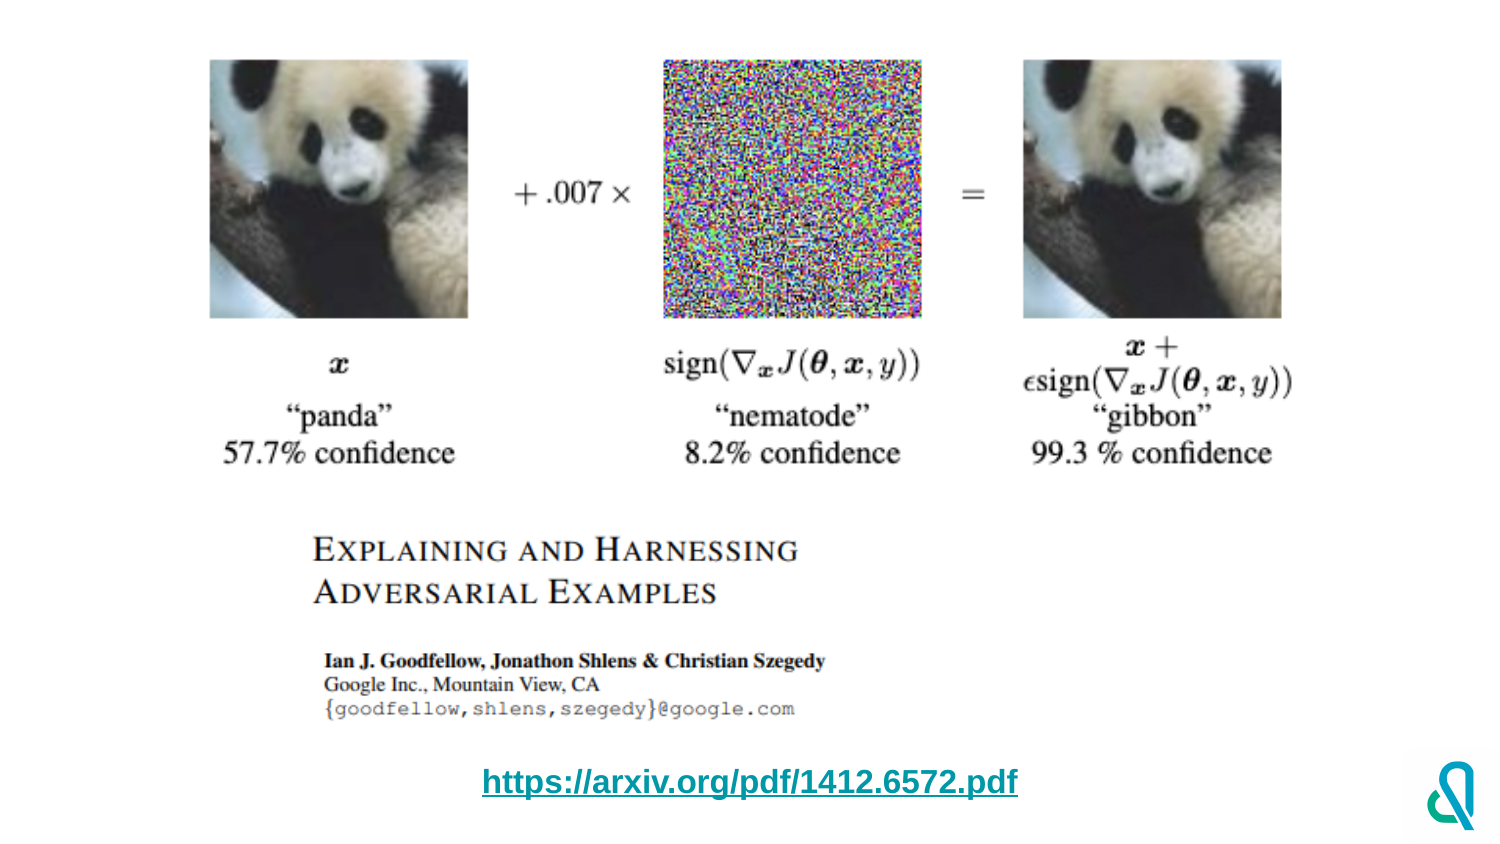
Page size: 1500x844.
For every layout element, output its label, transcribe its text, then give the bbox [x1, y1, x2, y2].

picture [178, 27, 1322, 496]
picture [289, 513, 1211, 754]
text_box [1402, 748, 1500, 844]
text_box https://arxiv.org/pdf/1412.6572.pdf [245, 753, 1255, 807]
